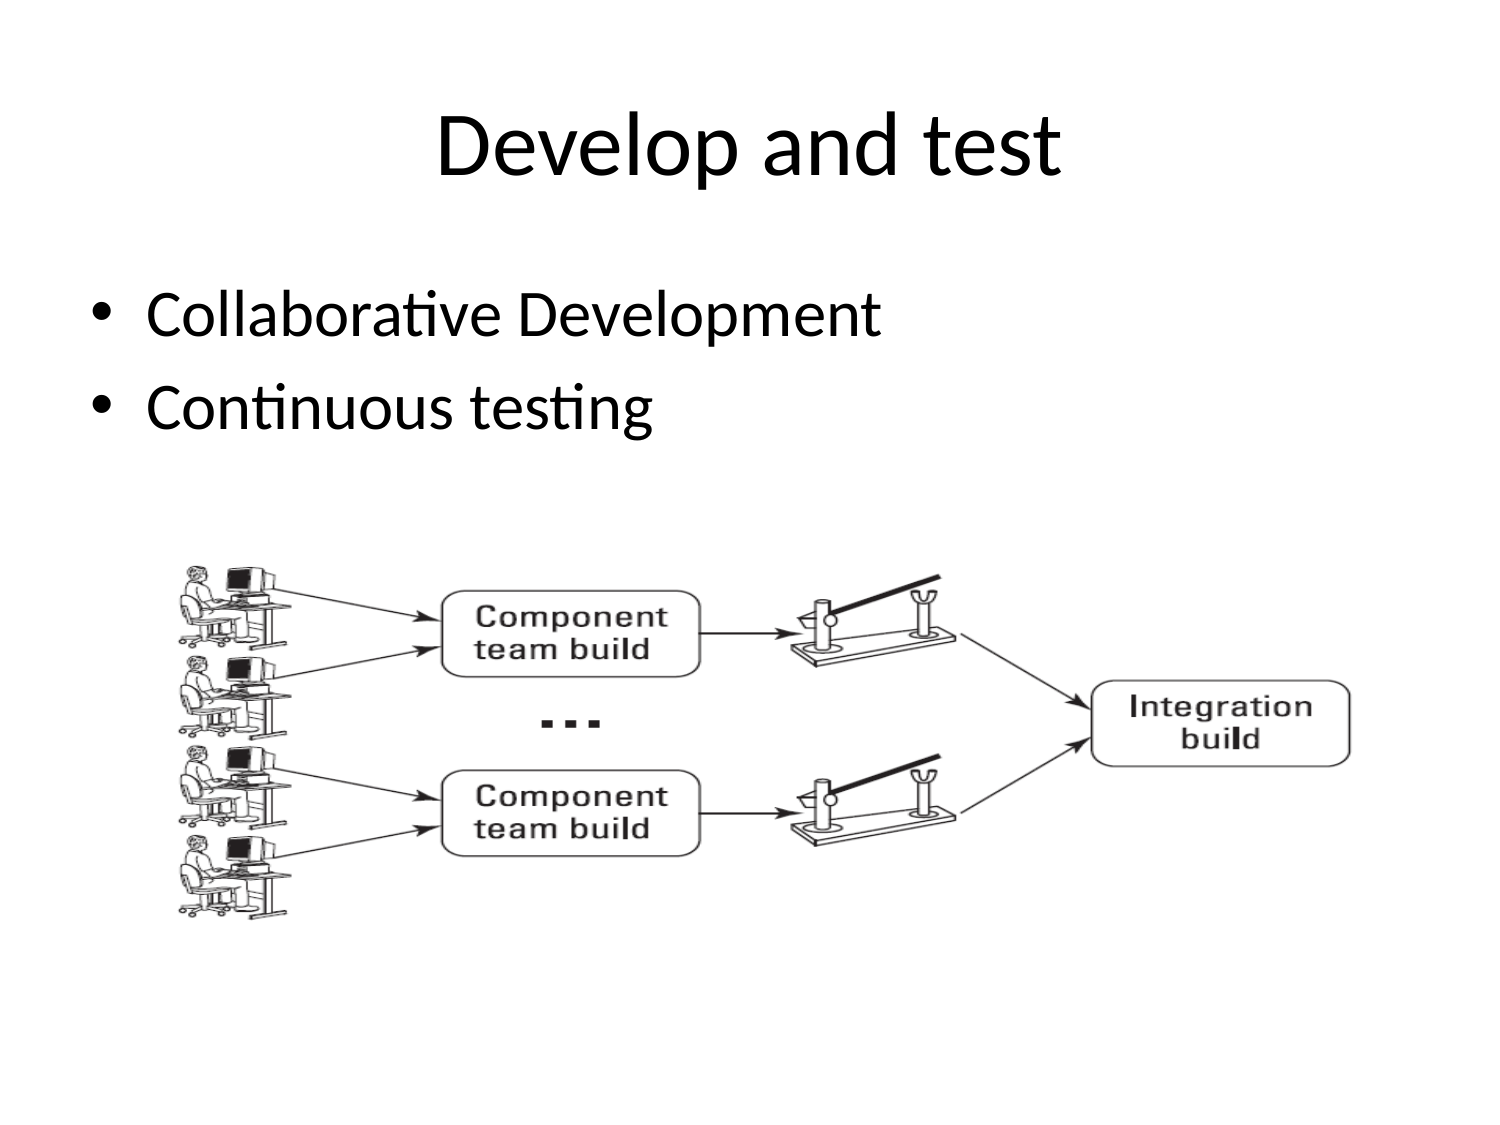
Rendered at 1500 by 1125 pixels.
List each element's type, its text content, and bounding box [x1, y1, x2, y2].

title Develop and test [75, 45, 1425, 233]
picture [137, 537, 1374, 926]
list Collaborative Development Continuous testing [75, 262, 1425, 1005]
